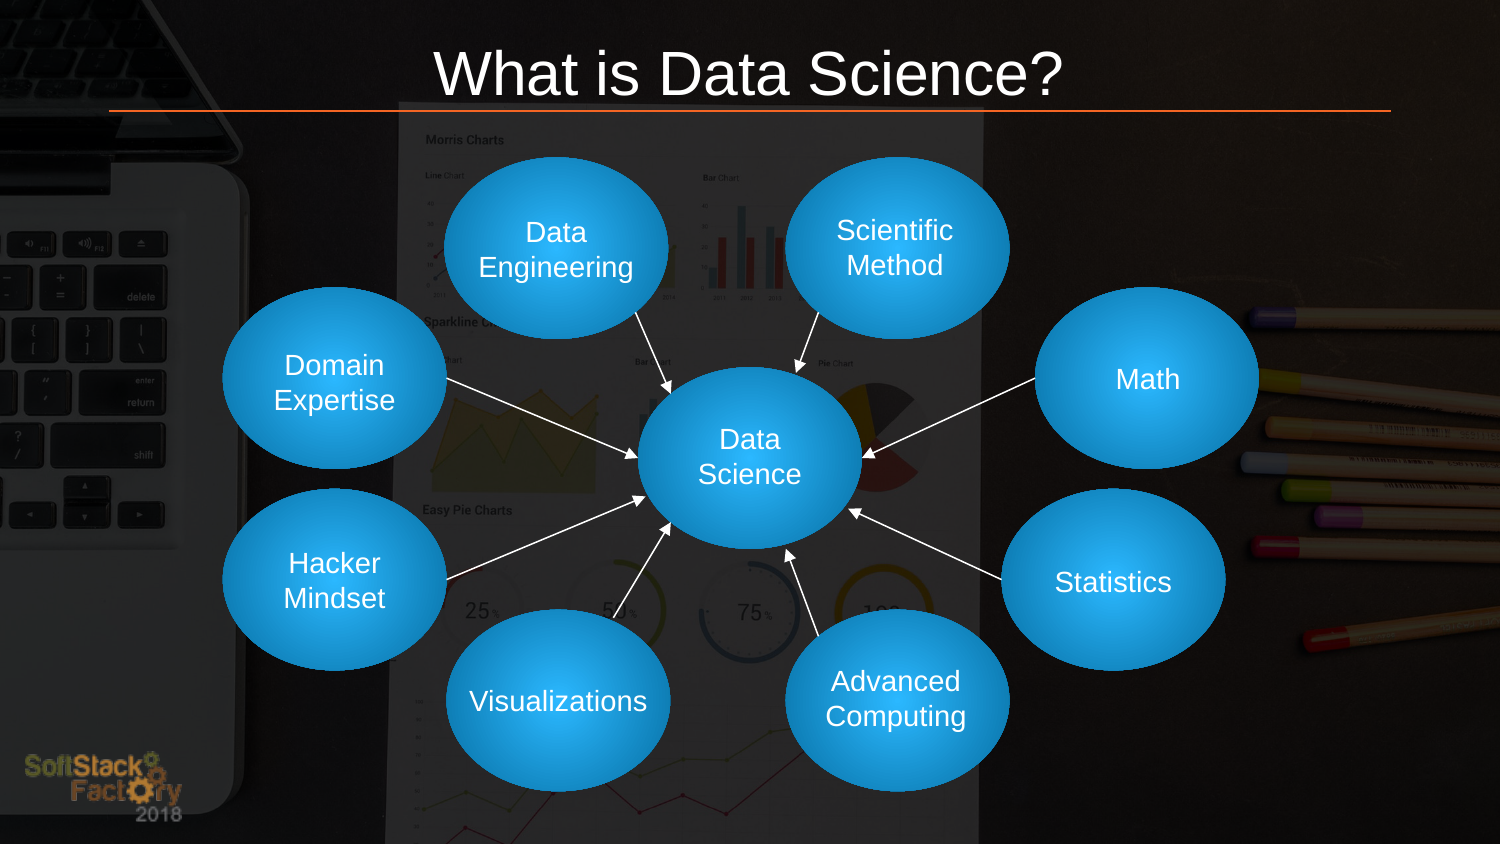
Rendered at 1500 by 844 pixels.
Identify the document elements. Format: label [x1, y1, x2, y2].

text_box [446, 496, 646, 580]
text_box [847, 508, 1002, 580]
text_box [861, 377, 1036, 459]
text_box [613, 521, 672, 618]
text_box [635, 312, 672, 395]
text_box [446, 377, 639, 459]
picture [0, 0, 1500, 844]
text_box [795, 312, 819, 374]
text_box [785, 548, 819, 637]
